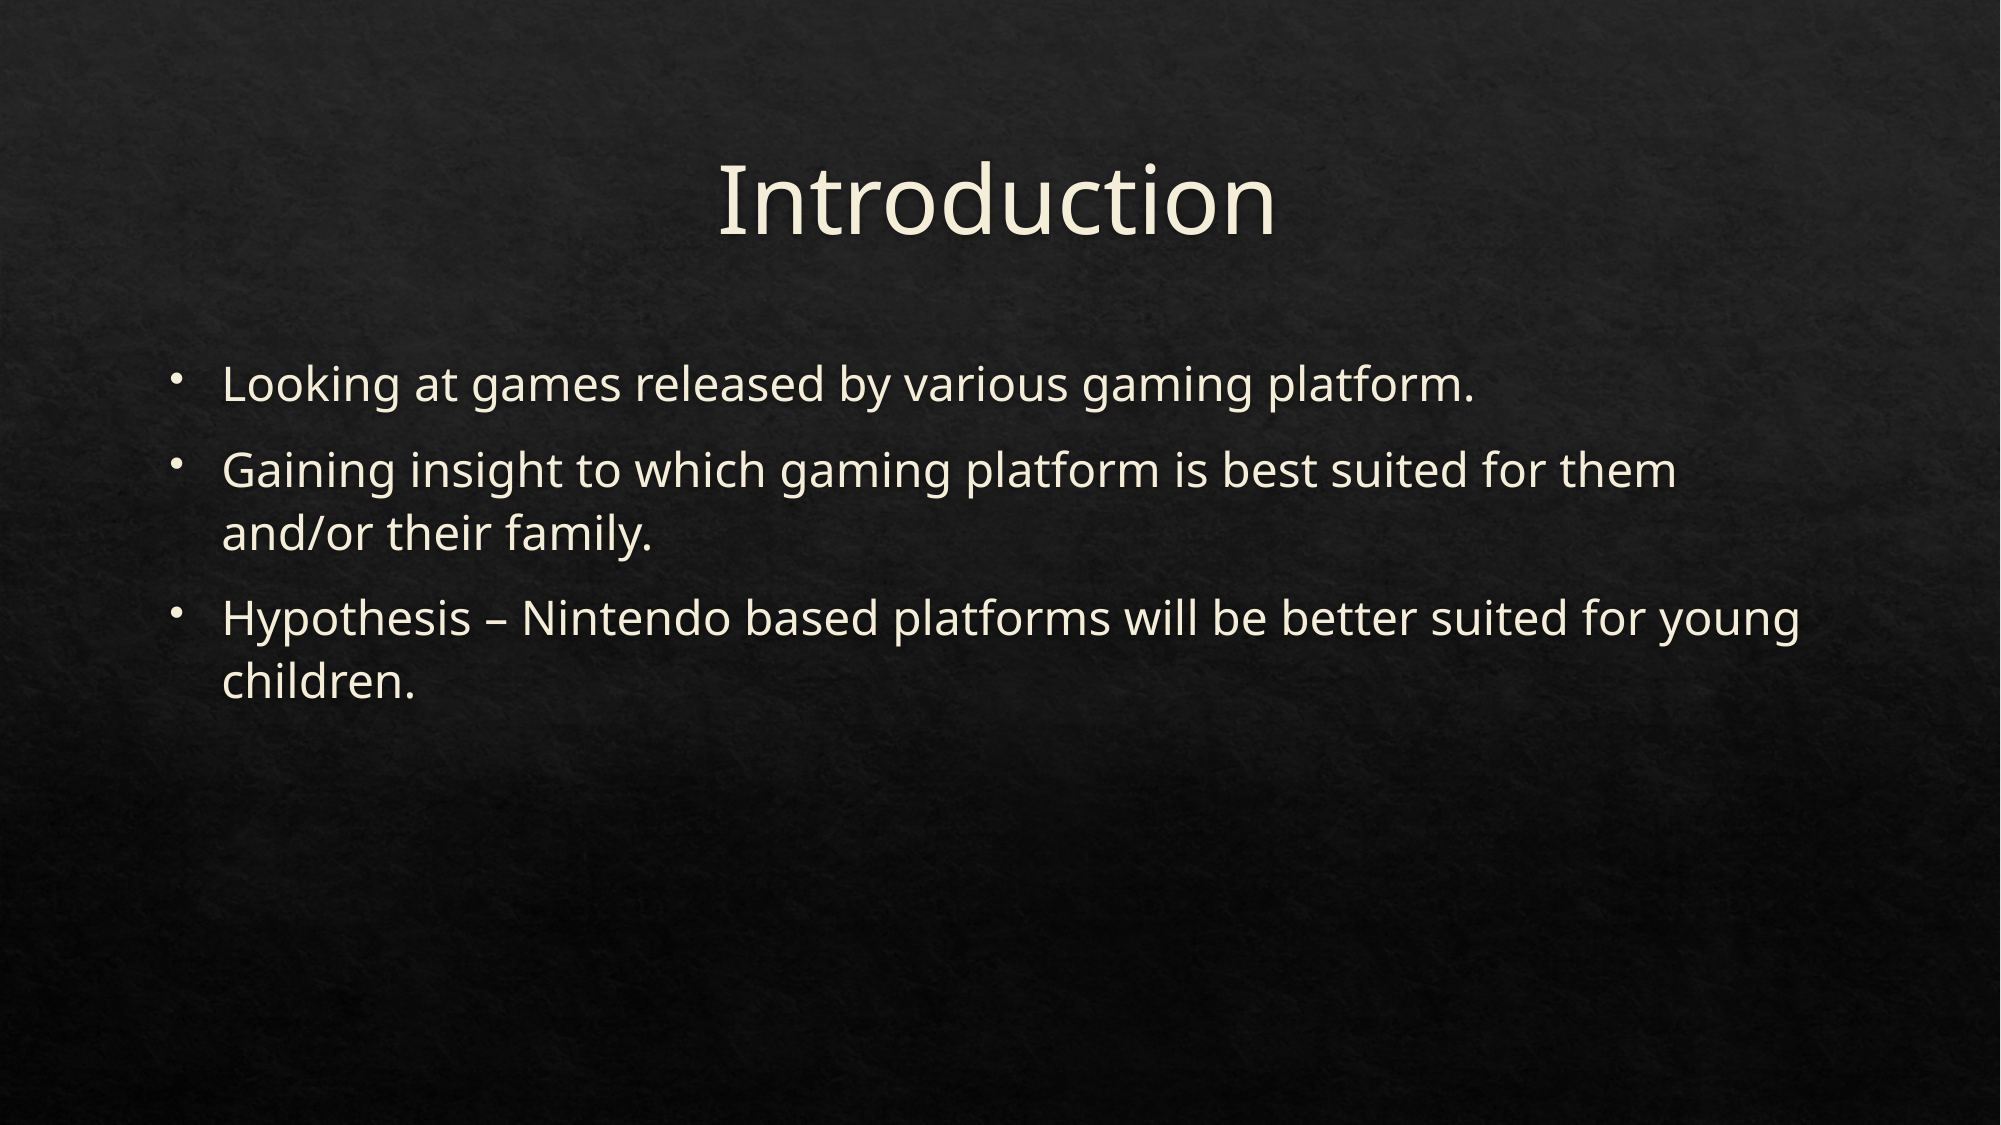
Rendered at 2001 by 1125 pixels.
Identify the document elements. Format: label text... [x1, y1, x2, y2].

list Looking at games released by various gaming platform. Gaining insight to which gaming platform is best suited for them and/or their family. Hypothesis – Nintendo based platforms will be better suited for young children. [149, 340, 1849, 950]
title Introduction [149, 99, 1849, 307]
